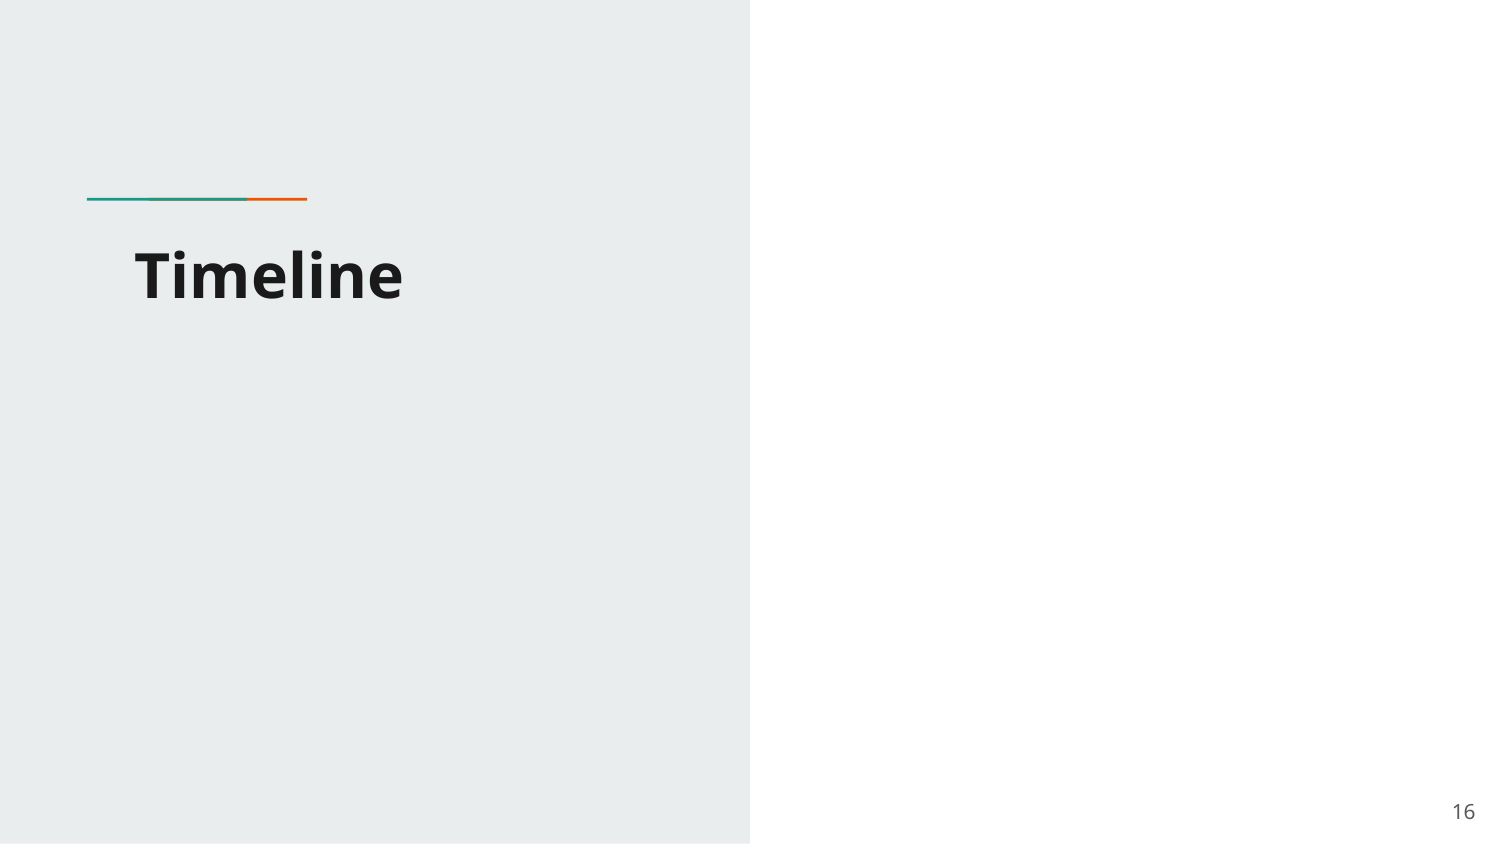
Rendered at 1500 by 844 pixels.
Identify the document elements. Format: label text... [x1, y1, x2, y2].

slide_number ‹#› [1400, 779, 1491, 844]
title Timeline [119, 216, 662, 494]
